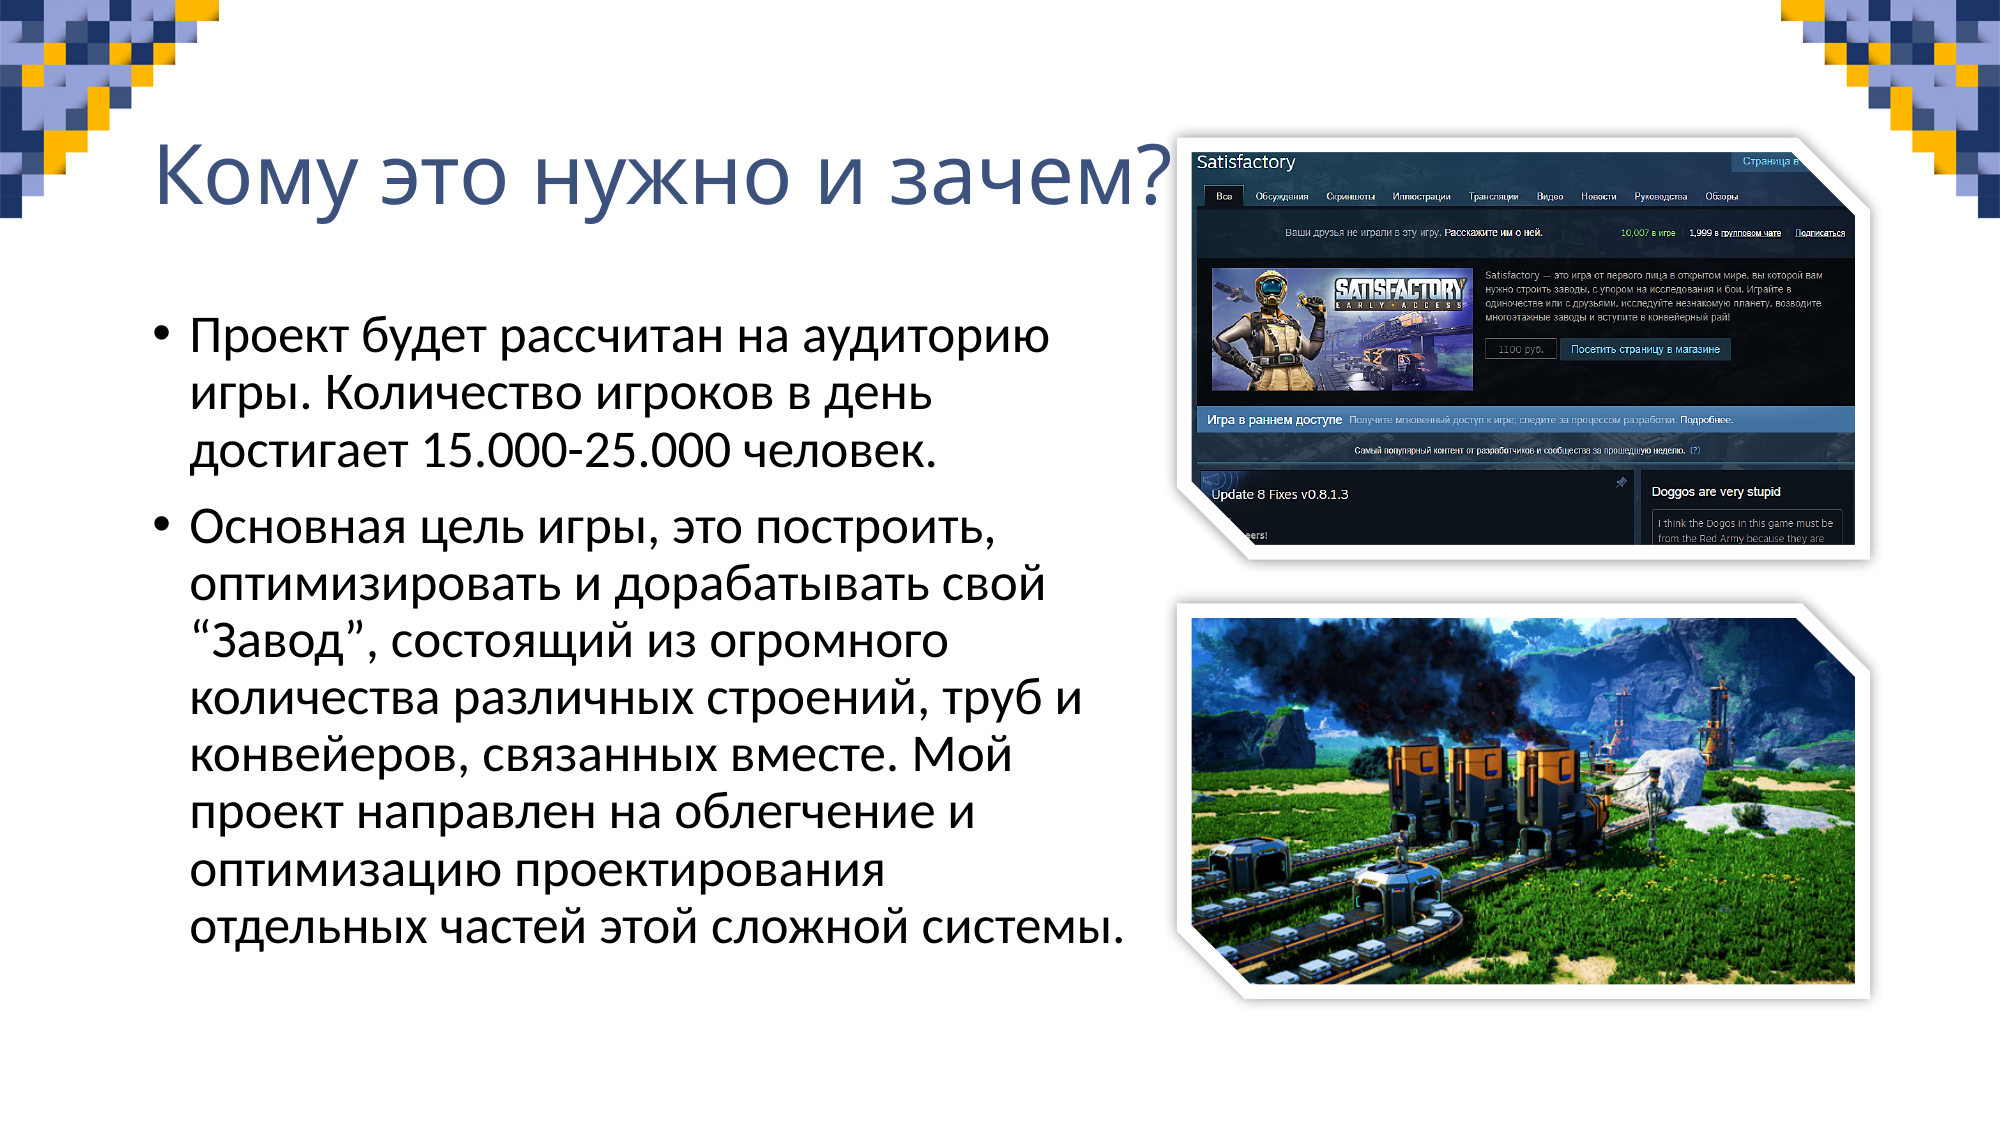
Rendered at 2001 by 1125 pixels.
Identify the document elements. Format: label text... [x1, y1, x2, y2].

list Проект будет рассчитан на аудиторию игры. Количество игроков в день достигает 15.000-25.000 человек. Основная цель игры, это построить, оптимизировать и дорабатывать свой “Завод”, состоящий из огромного количества различных строений, труб и конвейеров, связанных вместе. Мой проект направлен на облегчение и оптимизацию проектирования отдельных частей этой сложной системы. [137, 299, 1148, 1014]
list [1184, 144, 1863, 553]
picture [0, 0, 2000, 1125]
title Кому это нужно и зачем? [137, 111, 1782, 244]
